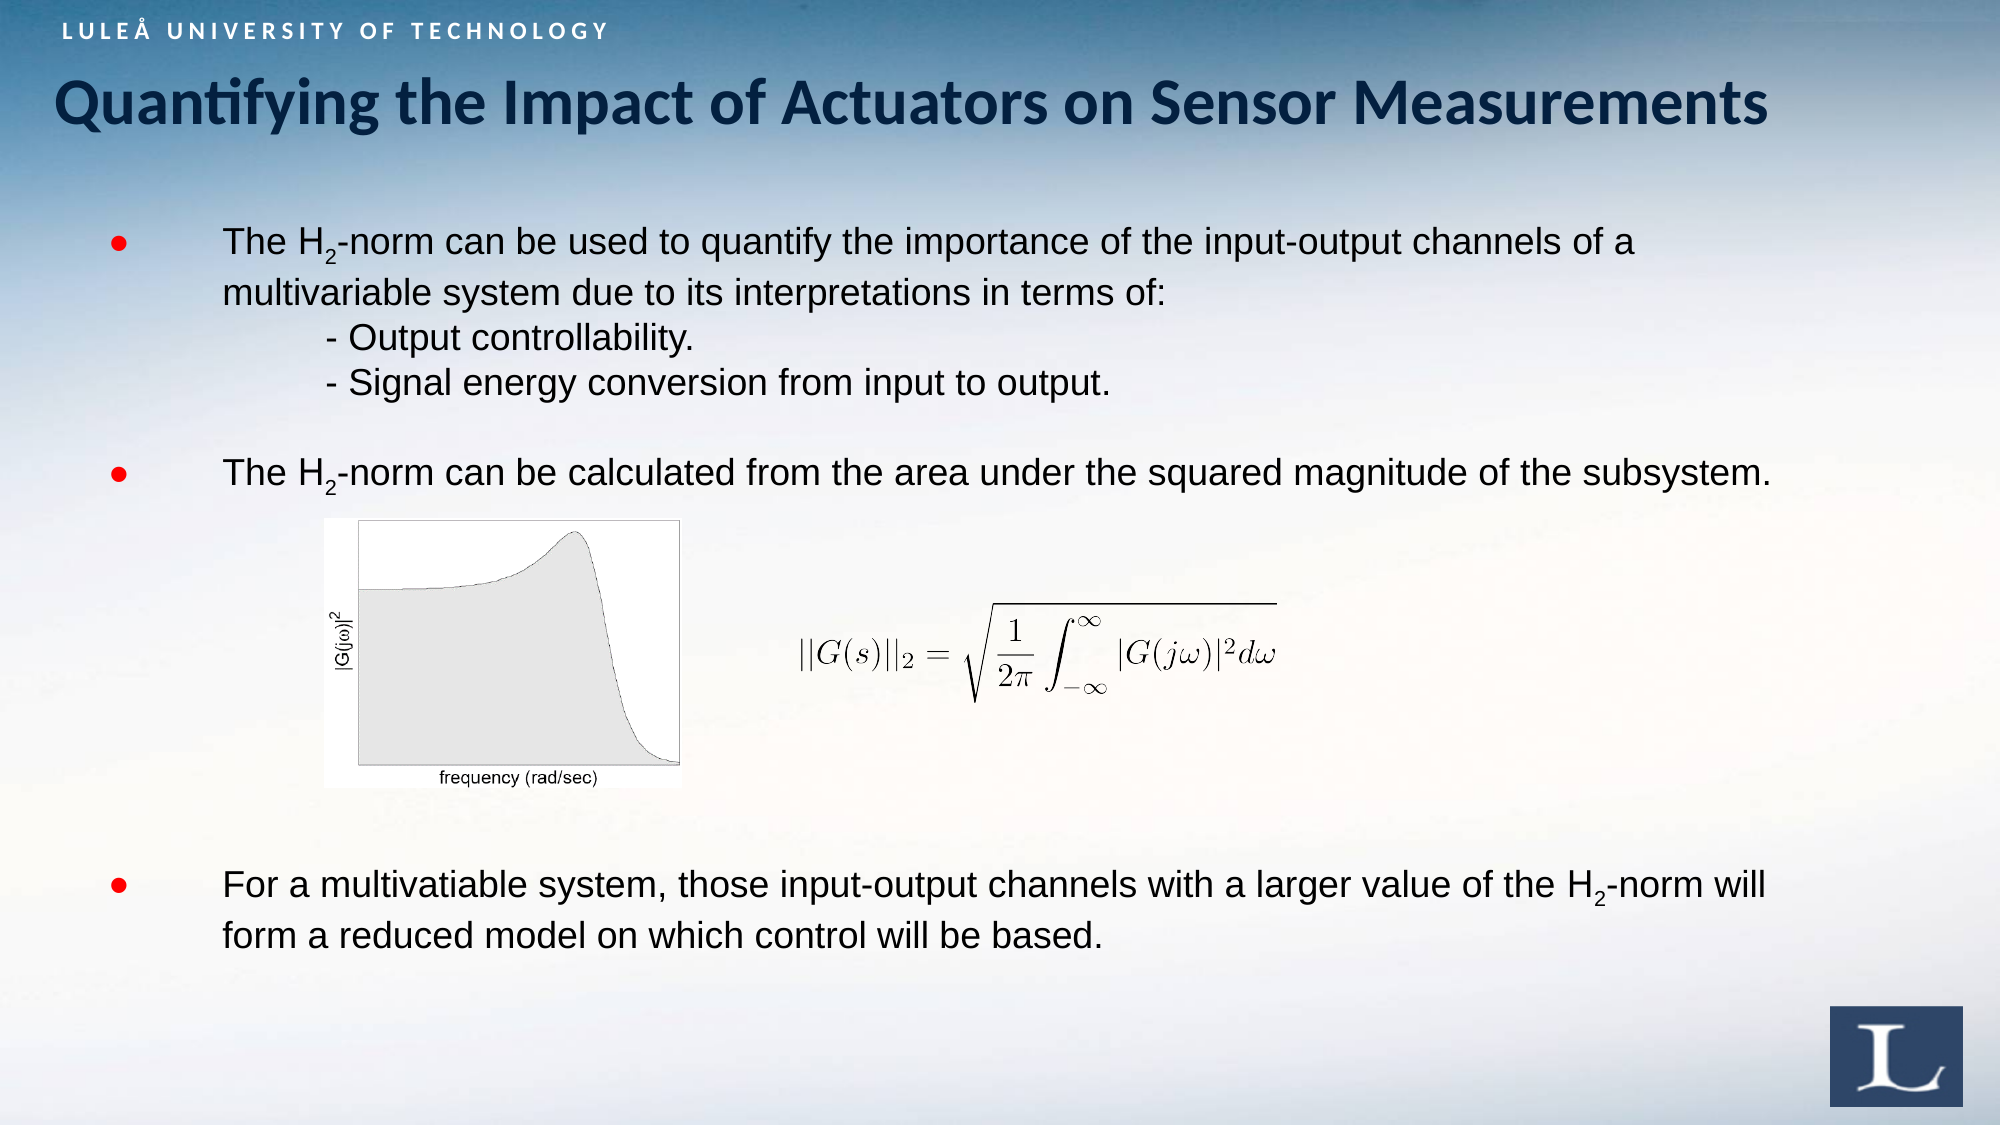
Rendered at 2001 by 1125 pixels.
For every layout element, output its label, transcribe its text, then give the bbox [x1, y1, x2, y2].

picture [0, 0, 2000, 1125]
title Quantifying the Impact of Actuators on Sensor Measurements [54, 58, 1955, 189]
text_box The H2-norm can be used to quantify the importance of the input-output channels of a multivariable system due to its interpretations in terms of: - Output controllability. - Signal energy conversion from input to output. The H2-norm can be calculated from the area under the squared magnitude of the subsystem. For a multivatiable system, those input-output channels with a larger value of the H2-norm will form a reduced model on which control will be based. [94, 209, 1814, 964]
